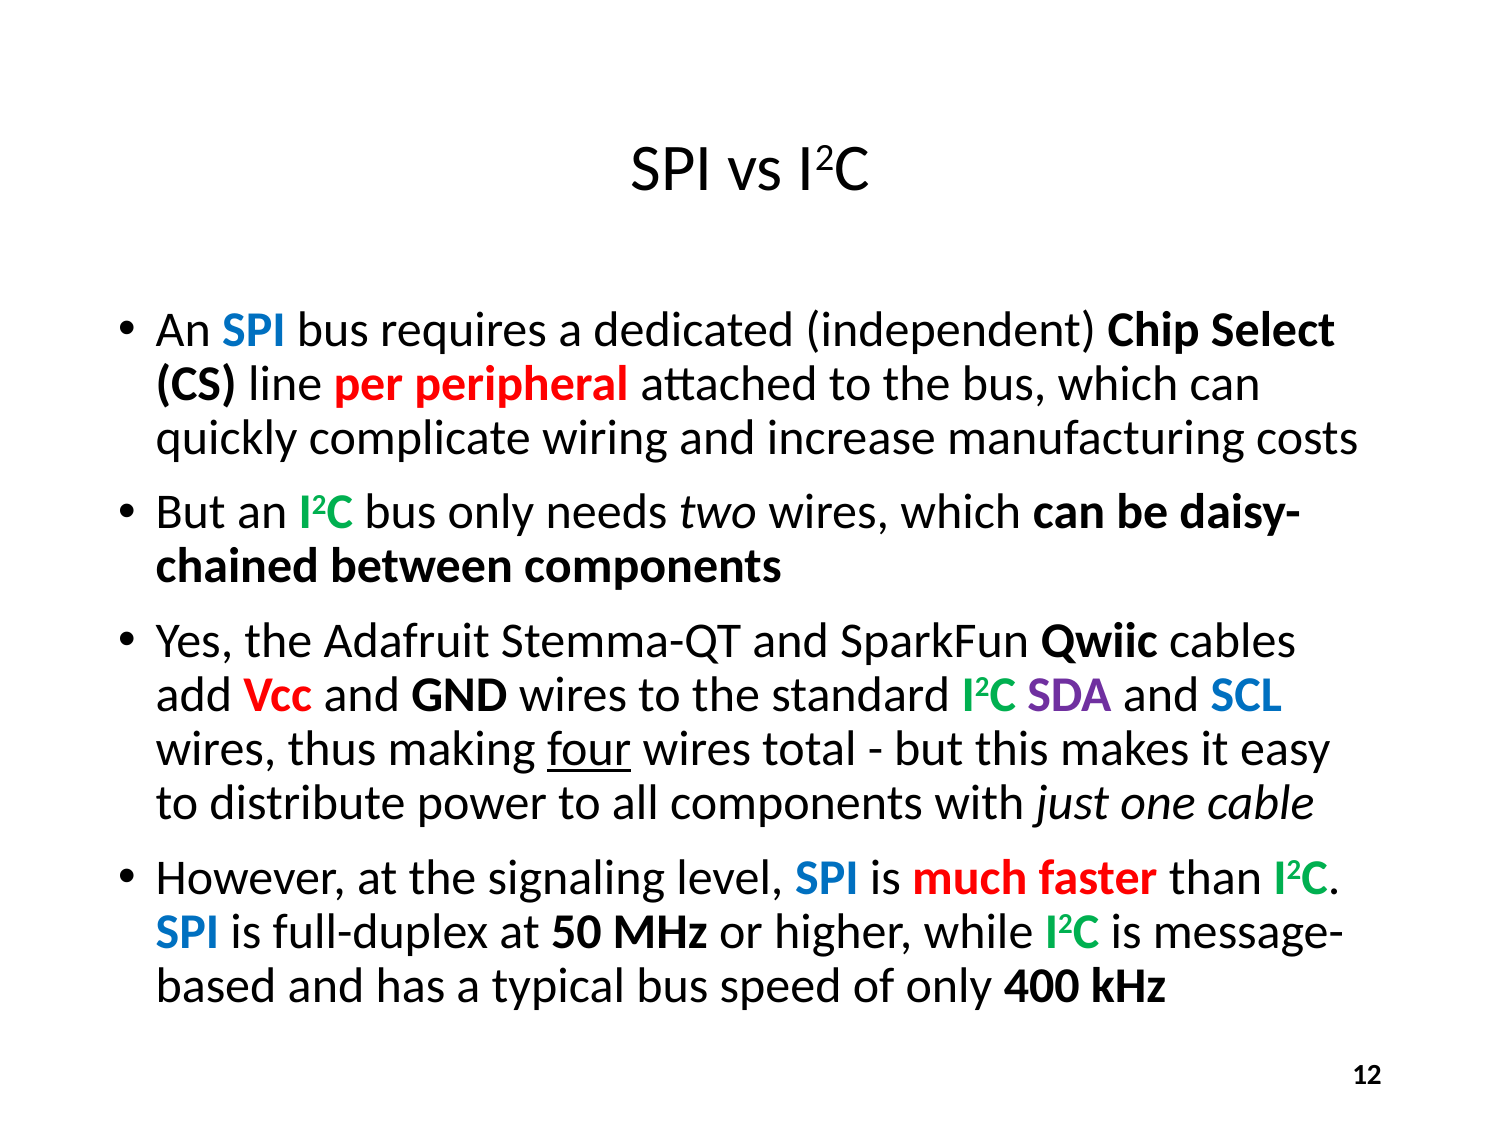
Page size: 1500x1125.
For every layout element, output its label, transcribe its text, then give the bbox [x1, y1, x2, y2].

slide_number 12 [1059, 1042, 1397, 1103]
list An SPI bus requires a dedicated (independent) Chip Select (CS) line per peripheral attached to the bus, which can quickly complicate wiring and increase manufacturing costs But an I2C bus only needs two wires, which can be daisy-chained between components Yes, the Adafruit Stemma-QT and SparkFun Qwiic cables add Vcc and GND wires to the standard I2C SDA and SCL wires, thus making four wires total - but this makes it easy to distribute power to all components with just one cable However, at the signaling level, SPI is much faster than I2C. SPI is full-duplex at 50 MHz or higher, while I2C is message-based and has a typical bus speed of only 400 kHz [103, 295, 1397, 1022]
title SPI vs I2C [103, 59, 1397, 278]
